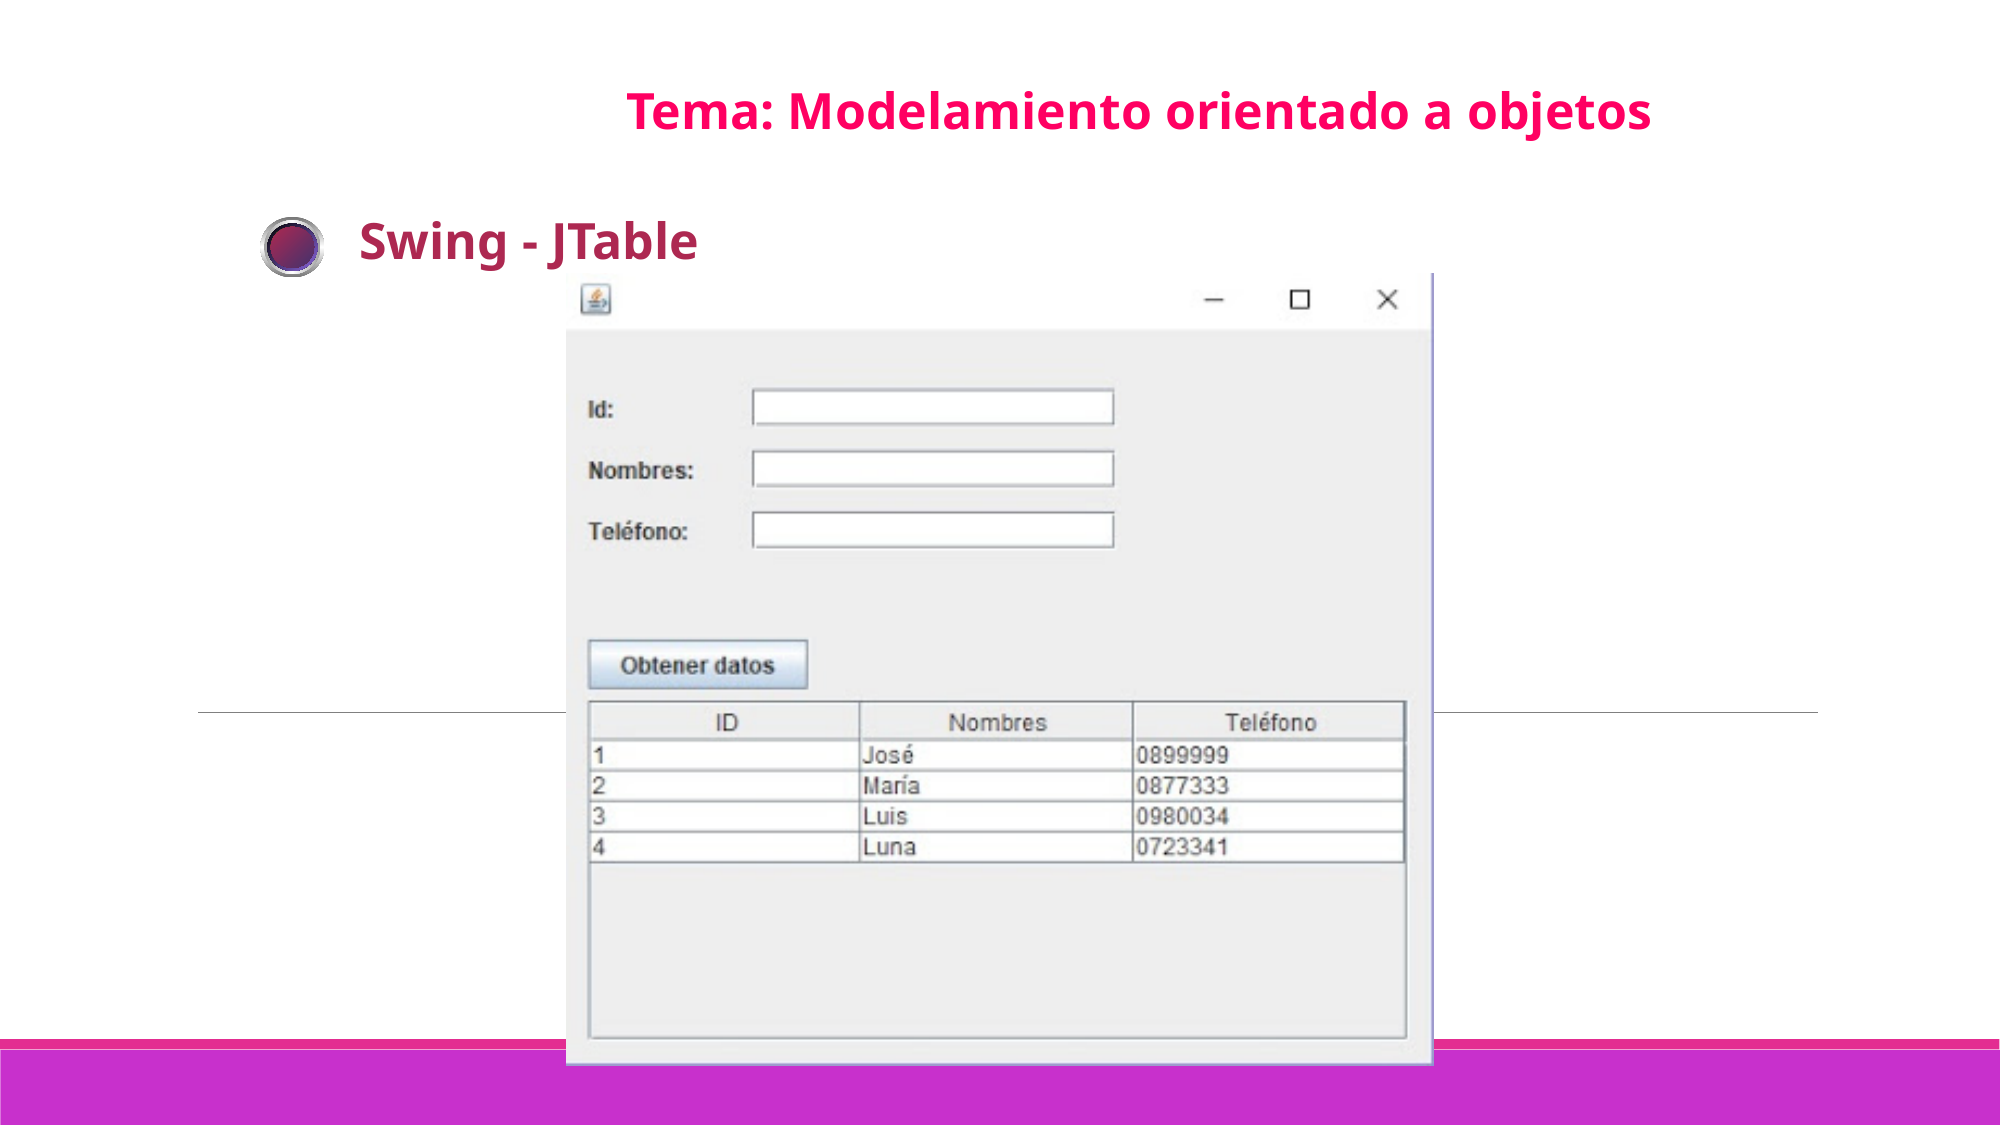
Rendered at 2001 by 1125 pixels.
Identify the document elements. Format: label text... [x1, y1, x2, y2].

text_box Tema: Modelamiento orientado a objetos [611, 72, 1711, 148]
picture [565, 273, 1435, 1067]
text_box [259, 216, 325, 278]
text_box Swing - JTable [344, 201, 1801, 277]
